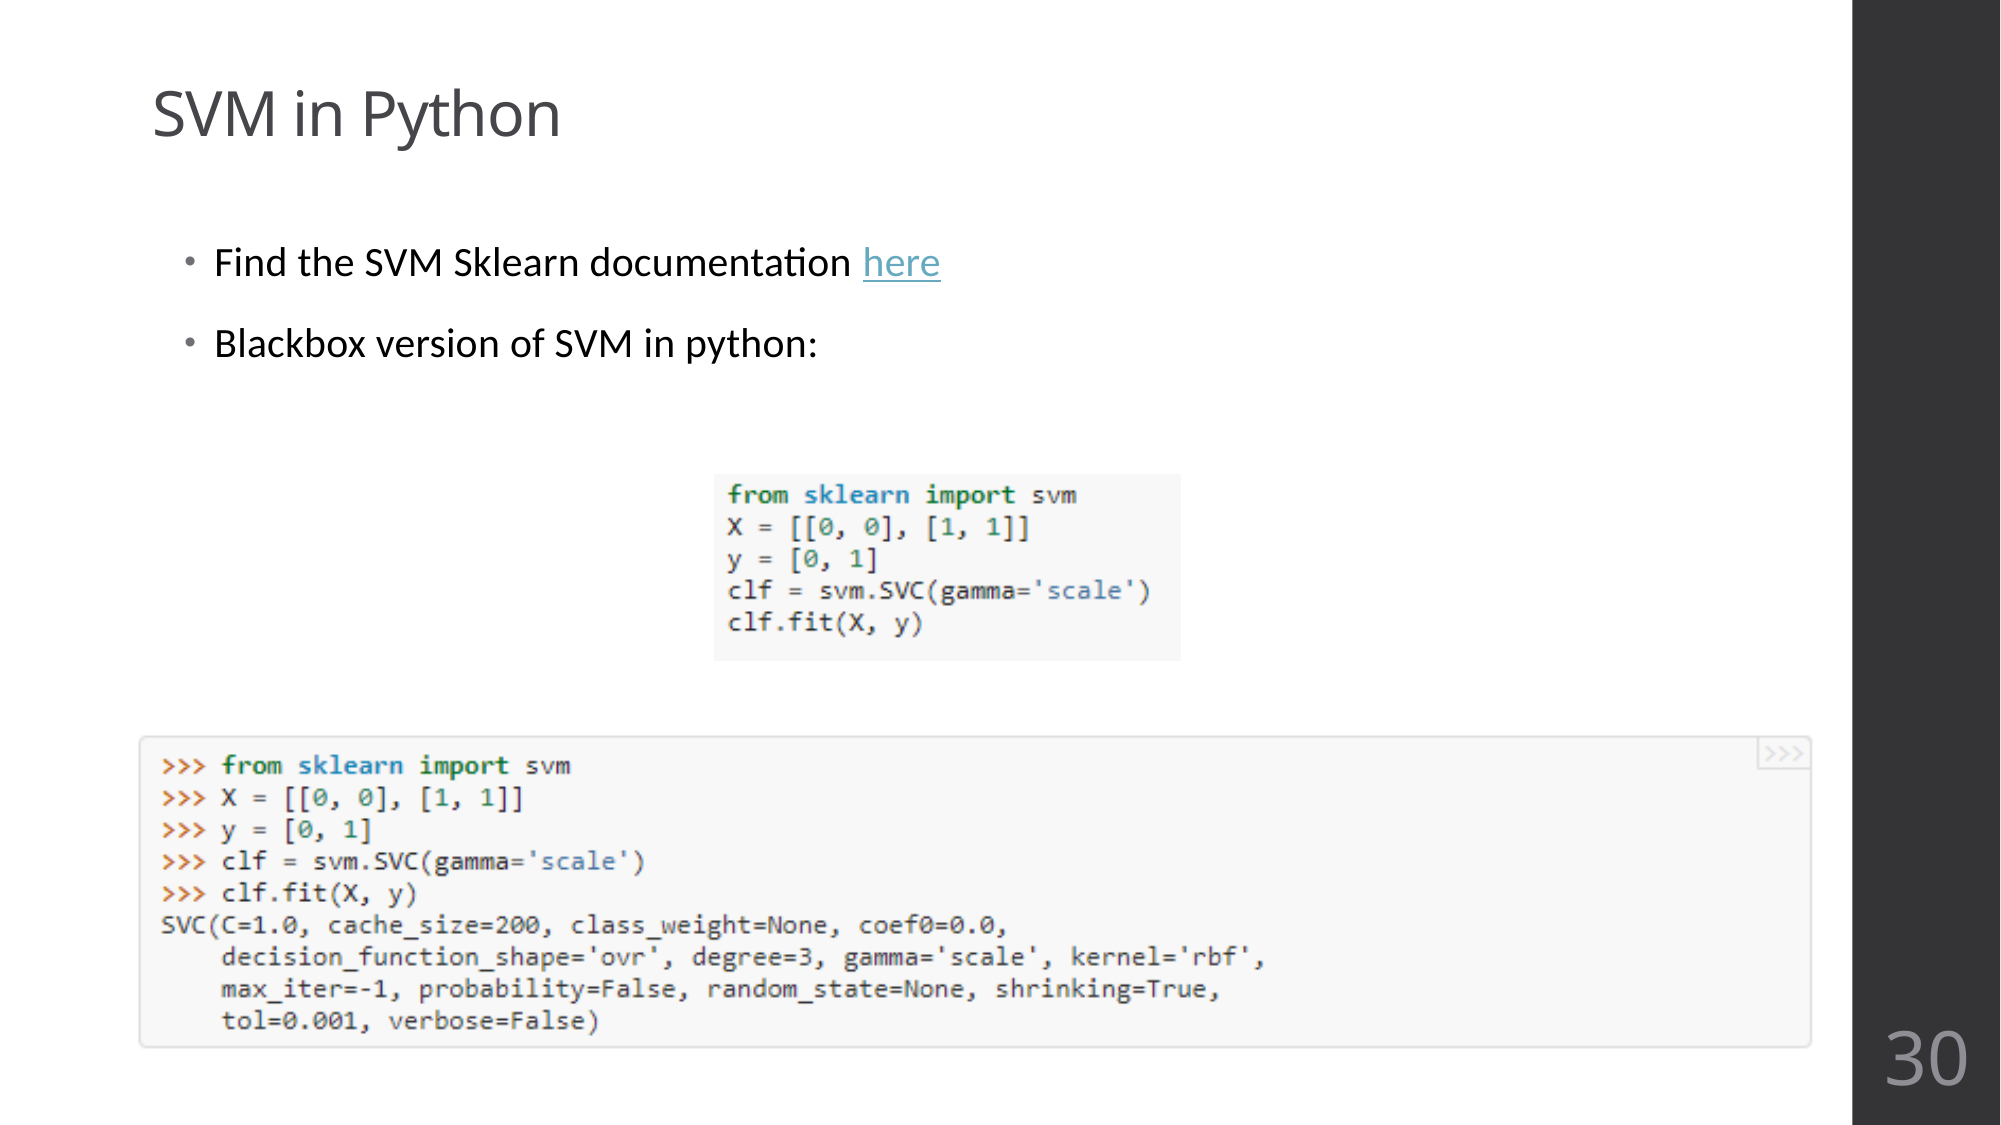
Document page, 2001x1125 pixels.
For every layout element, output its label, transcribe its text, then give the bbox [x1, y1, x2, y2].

list Find the SVM Sklearn documentation here Blackbox version of SVM in python: [169, 231, 1666, 731]
slide_number 30 [1852, 1012, 2000, 1110]
picture [714, 474, 1181, 662]
picture [137, 734, 1819, 1053]
title SVM in Python [137, 59, 1863, 158]
